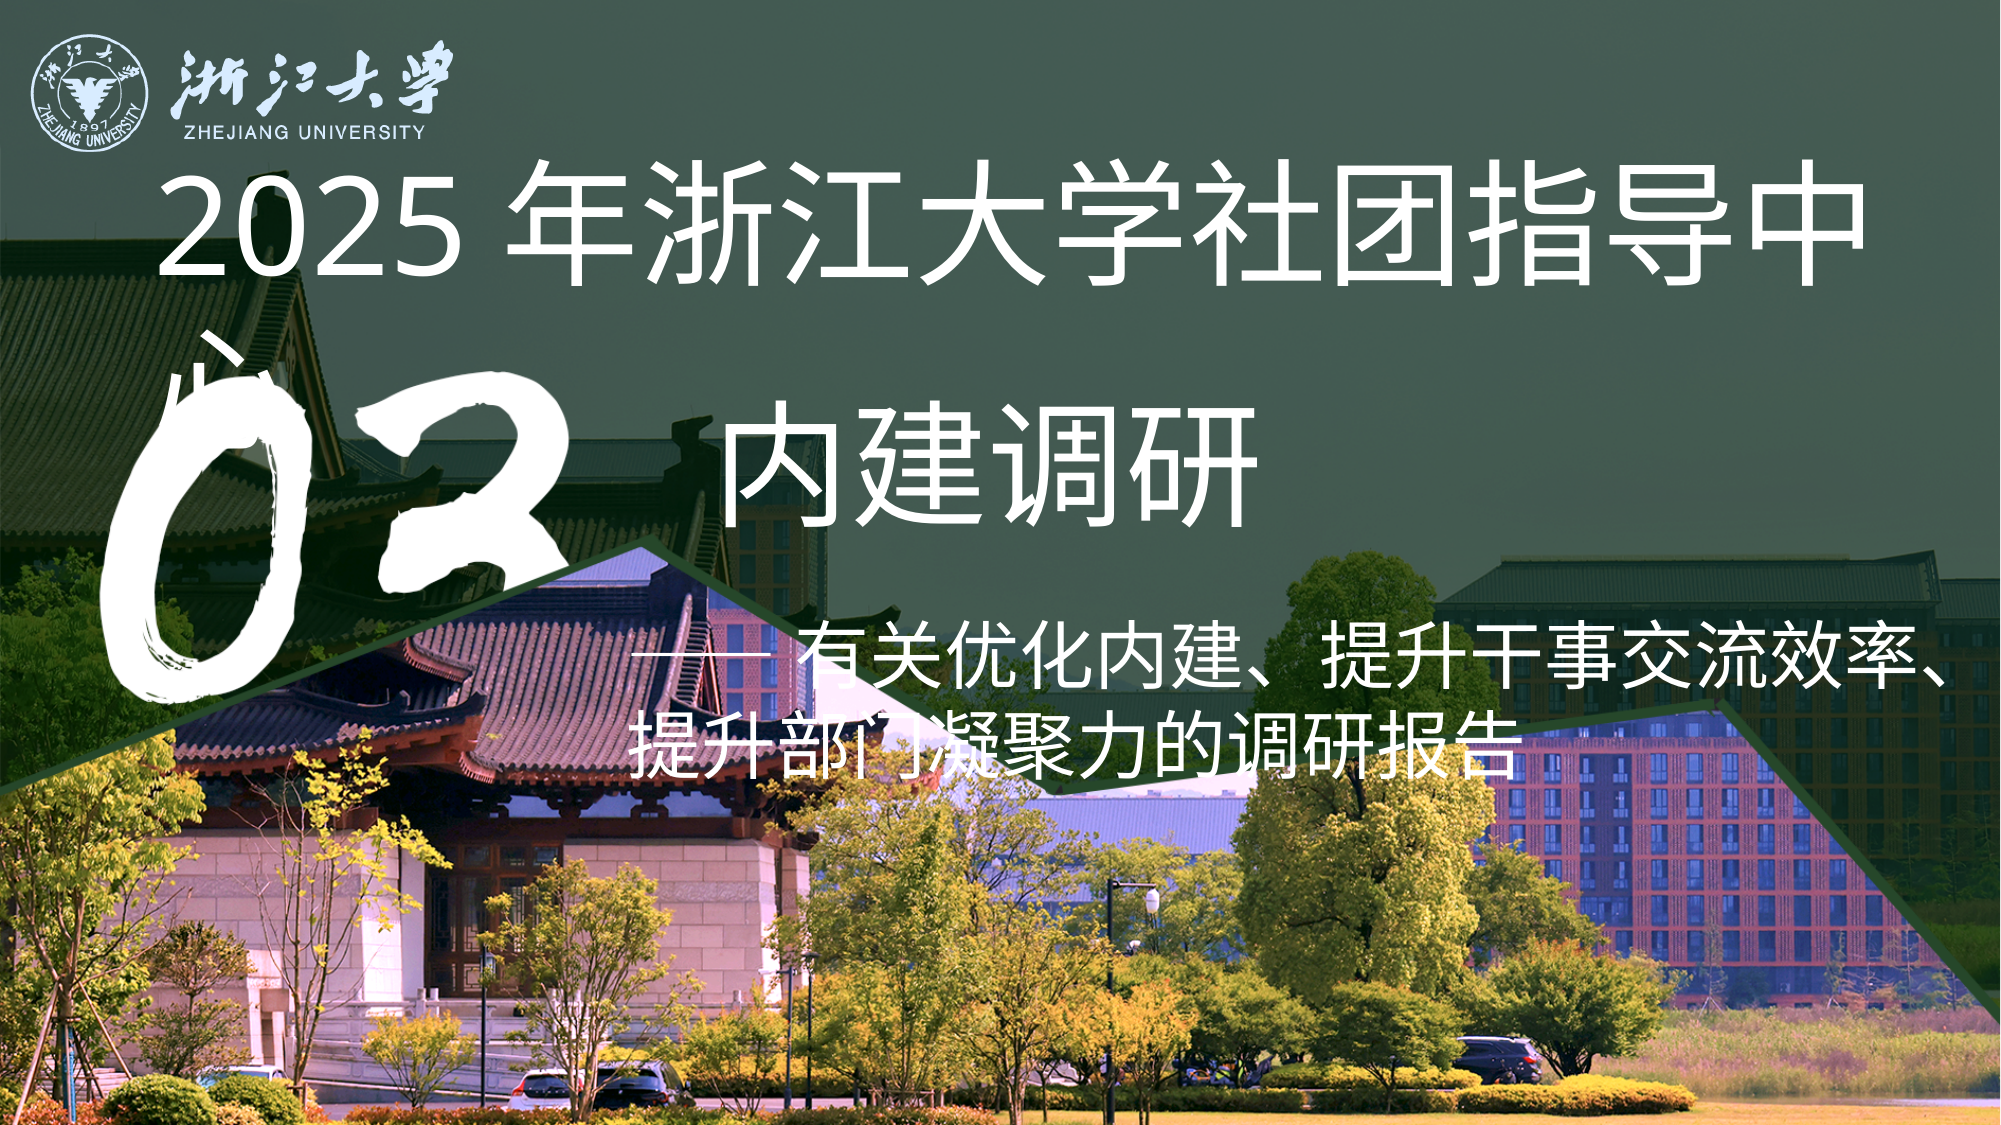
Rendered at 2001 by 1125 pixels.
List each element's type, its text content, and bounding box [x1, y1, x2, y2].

text_box ——有关优化内建、提升干事交流效率、提升部门凝聚力的调研报告 [611, 601, 1970, 796]
picture [0, 0, 2001, 1125]
text_box 内建调研 [698, 371, 2000, 552]
text_box 2025年浙江大学社团指导中心 [138, 130, 2000, 641]
